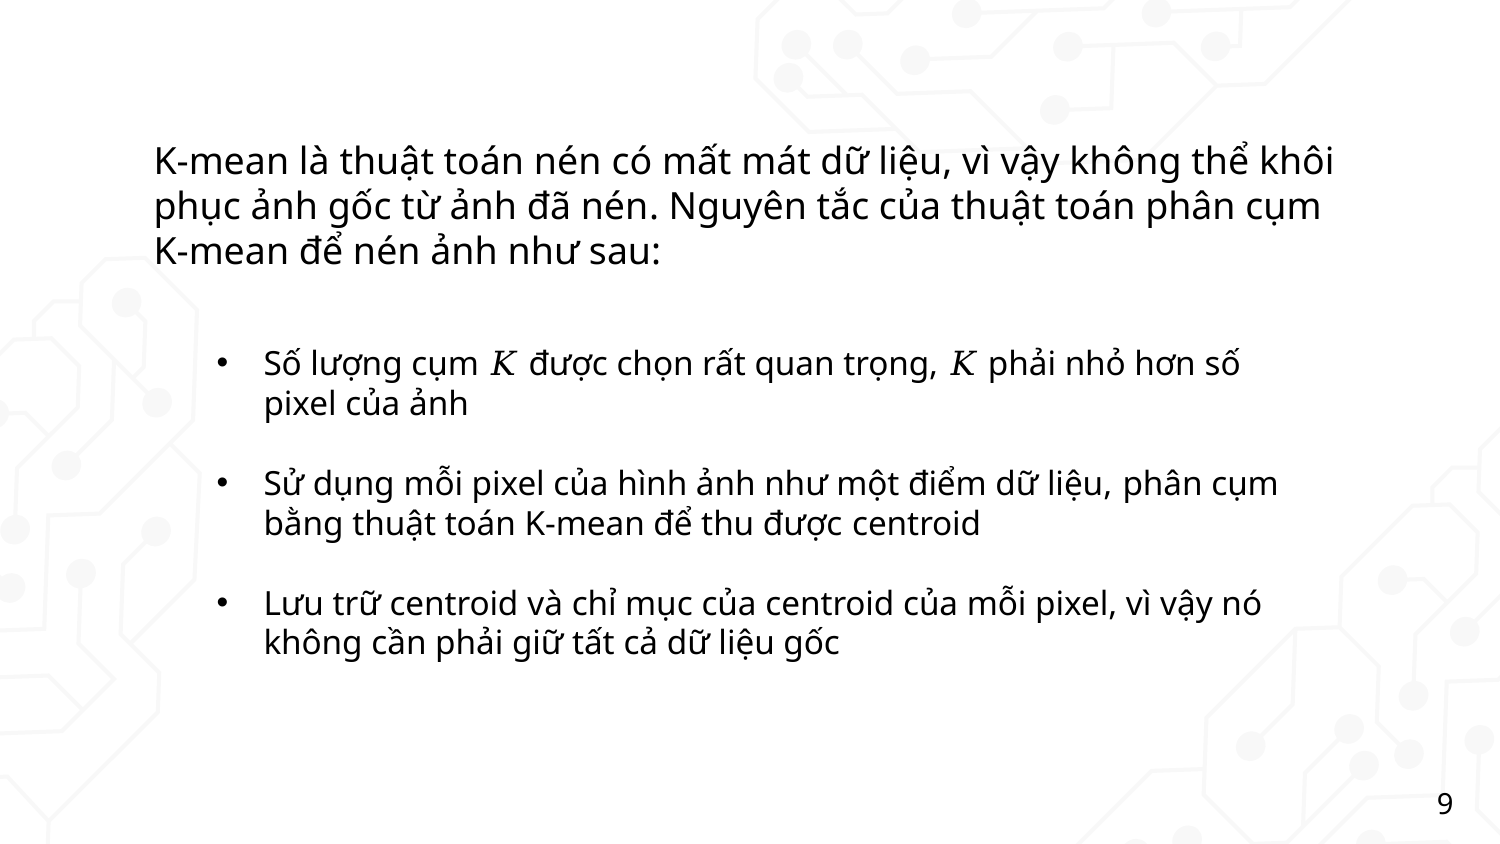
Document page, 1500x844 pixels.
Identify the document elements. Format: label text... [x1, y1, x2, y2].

text_box 9 [1422, 778, 1479, 828]
text_box K-mean là thuật toán nén có mất mát dữ liệu, vì vậy không thể khôi phục ảnh gốc từ ảnh đã nén. Nguyên tắc của thuật toán phân cụm K-mean để nén ảnh như sau: [138, 130, 1362, 280]
text_box Số lượng cụm 𝐾 được chọn rất quan trọng, 𝐾 phải nhỏ hơn số pixel của ảnh Sử dụng mỗi pixel của hình ảnh như một điểm dữ liệu, phân cụm bằng thuật toán K-mean để thu được centroid Lưu trữ centroid và chỉ mục của centroid của mỗi pixel, vì vậy nó không cần phải giữ tất cả dữ liệu gốc [201, 334, 1299, 709]
